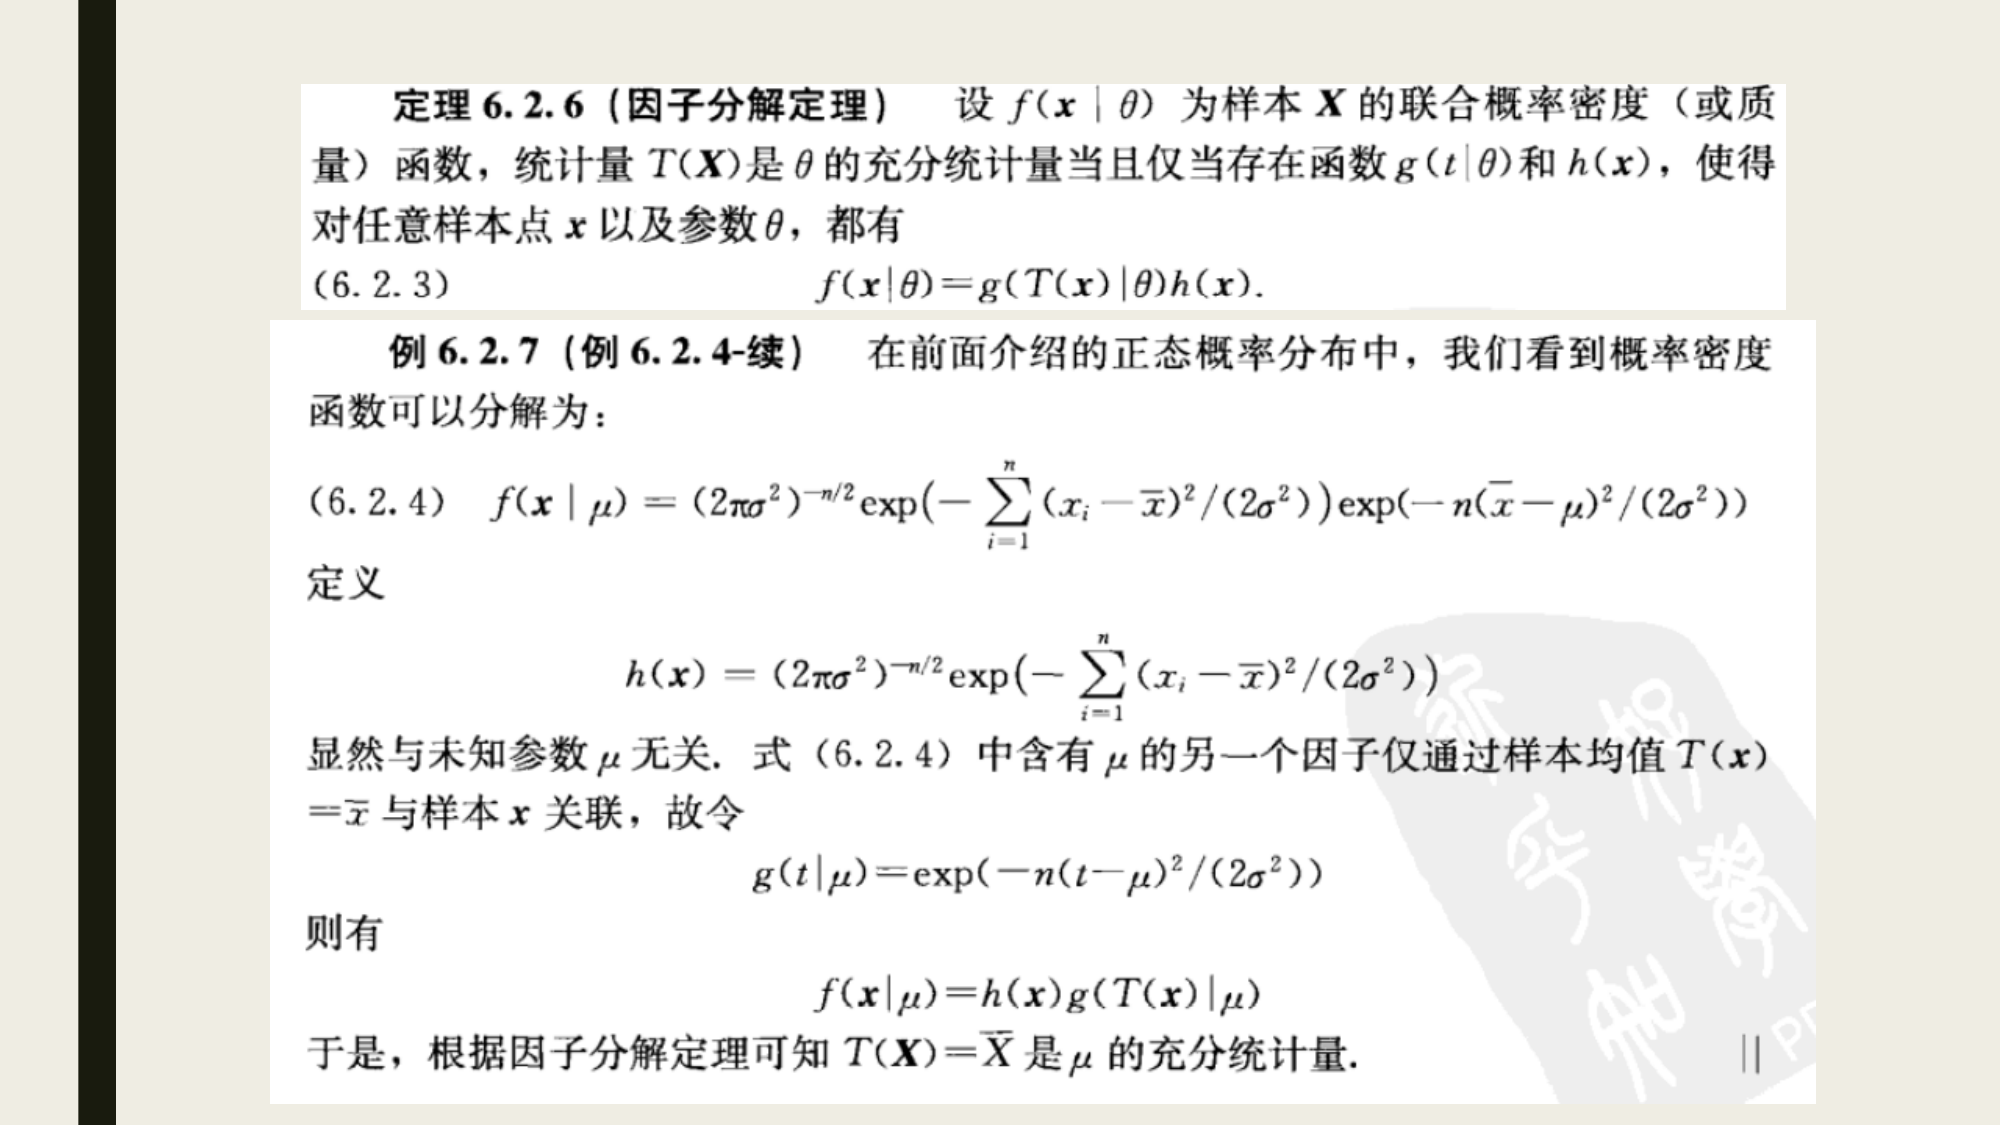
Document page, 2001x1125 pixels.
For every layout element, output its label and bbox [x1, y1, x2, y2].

picture [301, 84, 1786, 310]
picture [270, 320, 1816, 1104]
